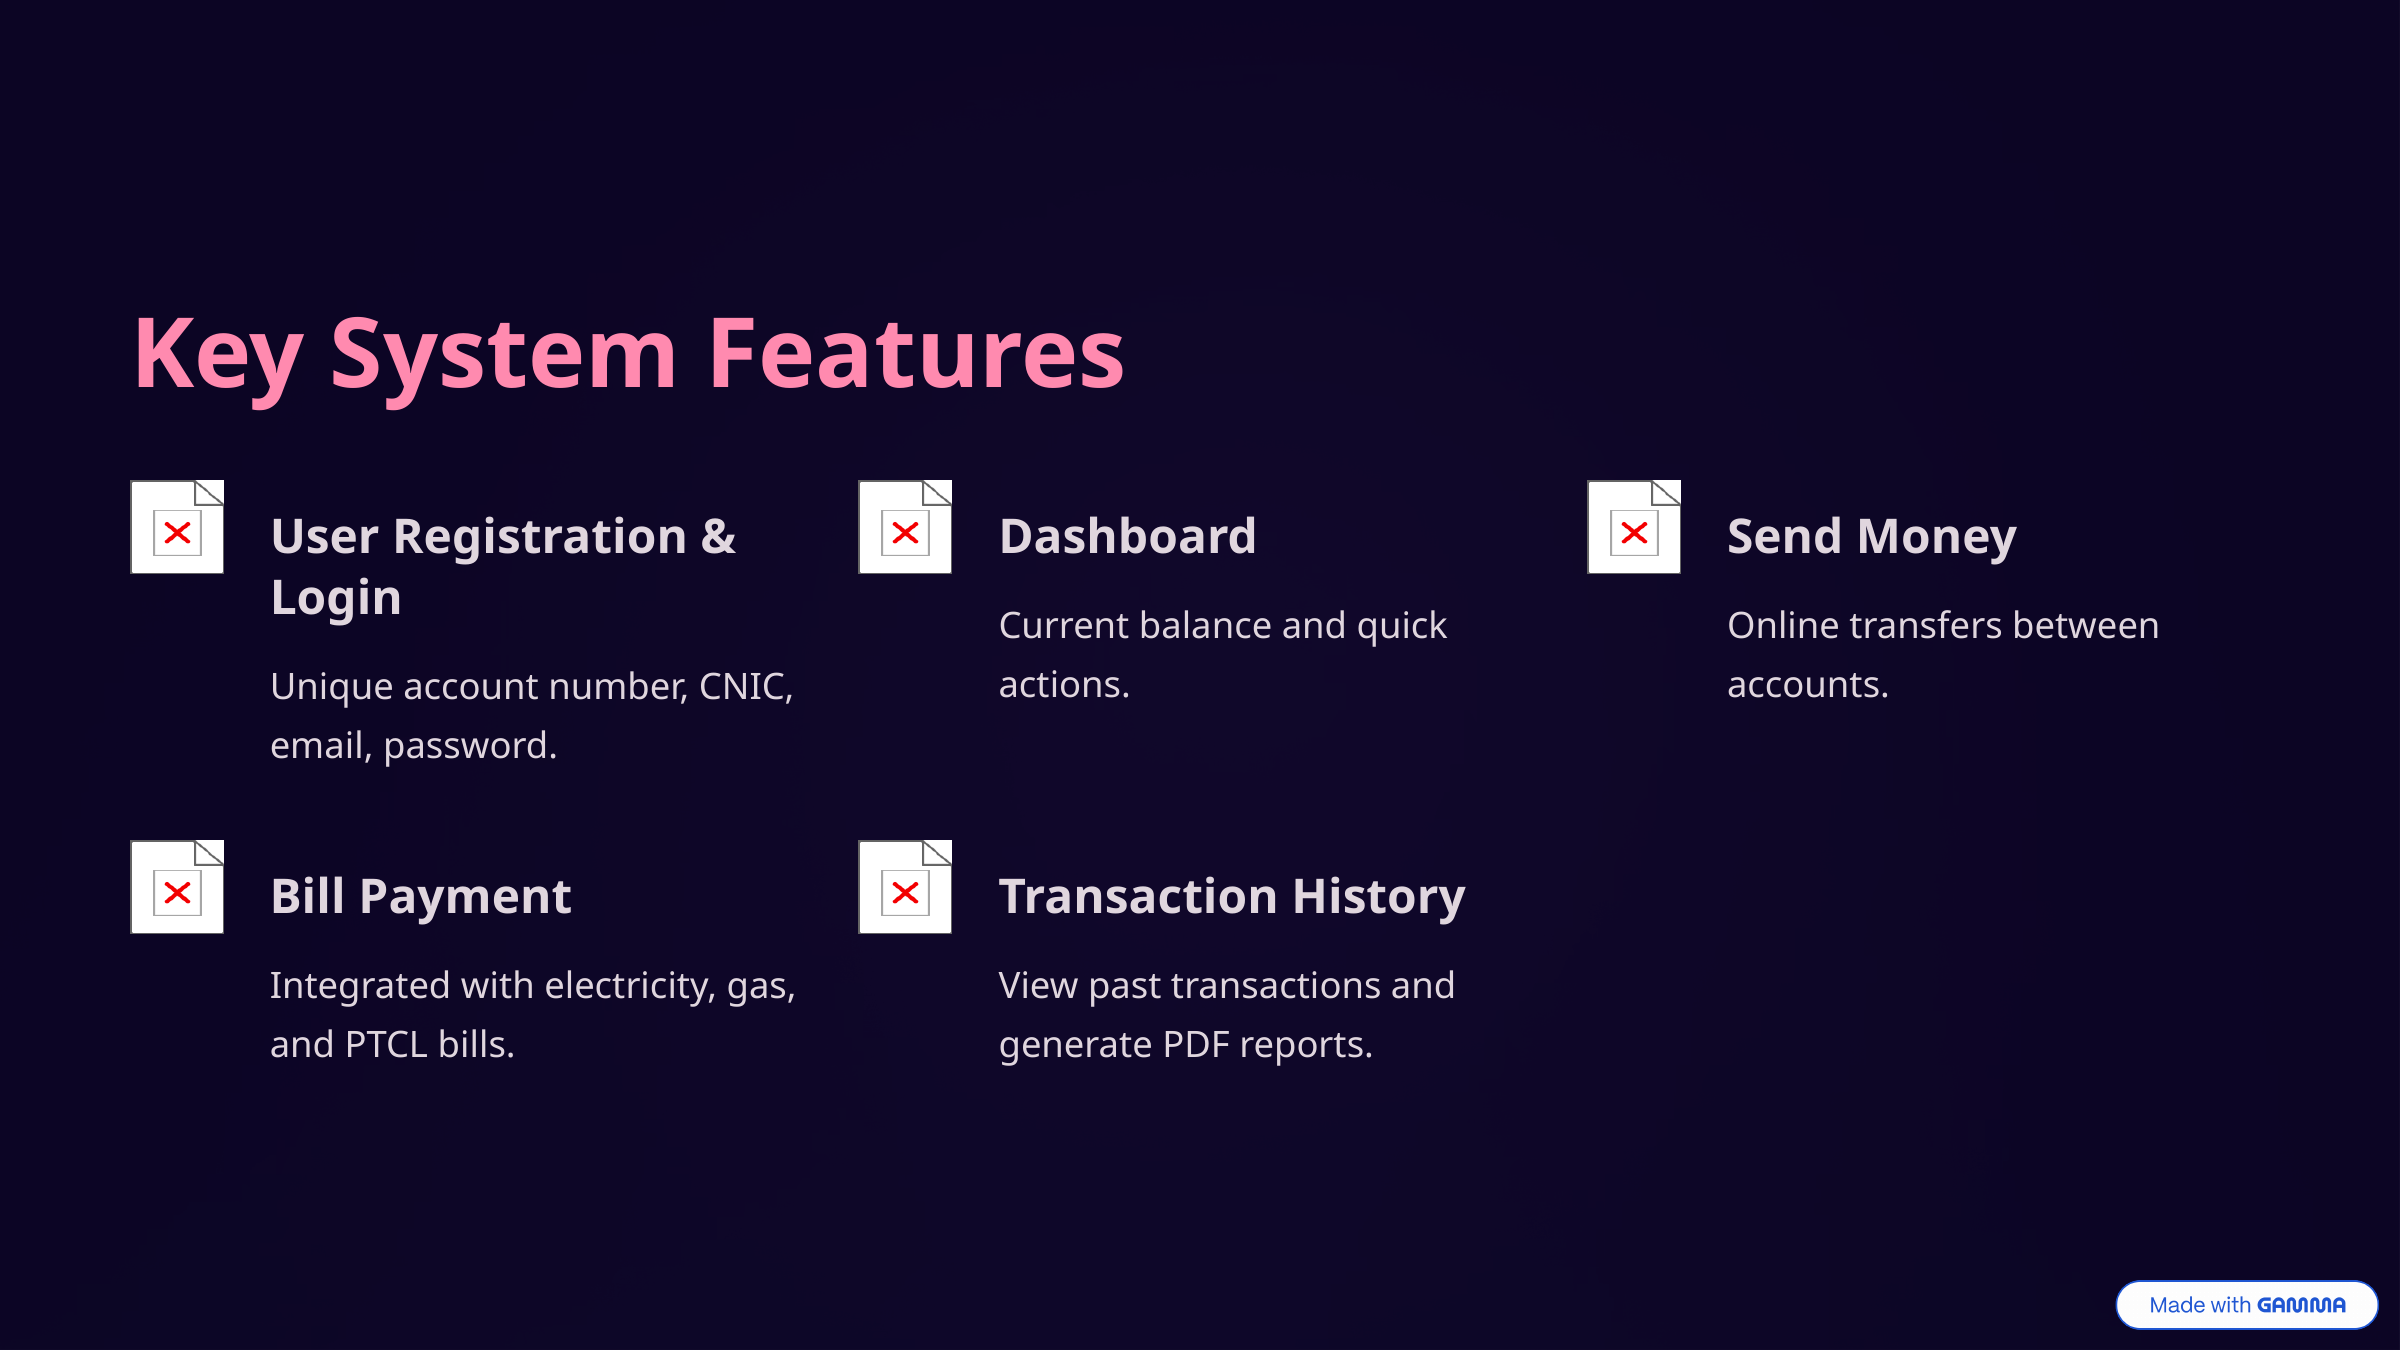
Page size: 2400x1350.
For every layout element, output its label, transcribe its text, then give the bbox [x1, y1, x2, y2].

text_box Integrated with electricity, gas, and PTCL bills. [269, 946, 813, 1066]
text_box Dashboard [998, 503, 1487, 565]
picture [130, 480, 224, 574]
text_box Key System Features [130, 284, 1107, 407]
picture [1587, 480, 1681, 574]
text_box User Registration & Login [269, 503, 813, 626]
picture [858, 840, 952, 934]
picture [2106, 1271, 2389, 1339]
text_box Bill Payment [269, 863, 758, 925]
picture [858, 480, 952, 574]
text_box Transaction History [998, 863, 1487, 925]
text_box View past transactions and generate PDF reports. [998, 946, 1542, 1066]
text_box Send Money [1727, 503, 2216, 565]
text_box Current balance and quick actions. [998, 586, 1542, 706]
text_box Unique account number, CNIC, email, password. [269, 647, 813, 767]
text_box Online transfers between accounts. [1727, 586, 2270, 706]
picture [130, 840, 224, 934]
